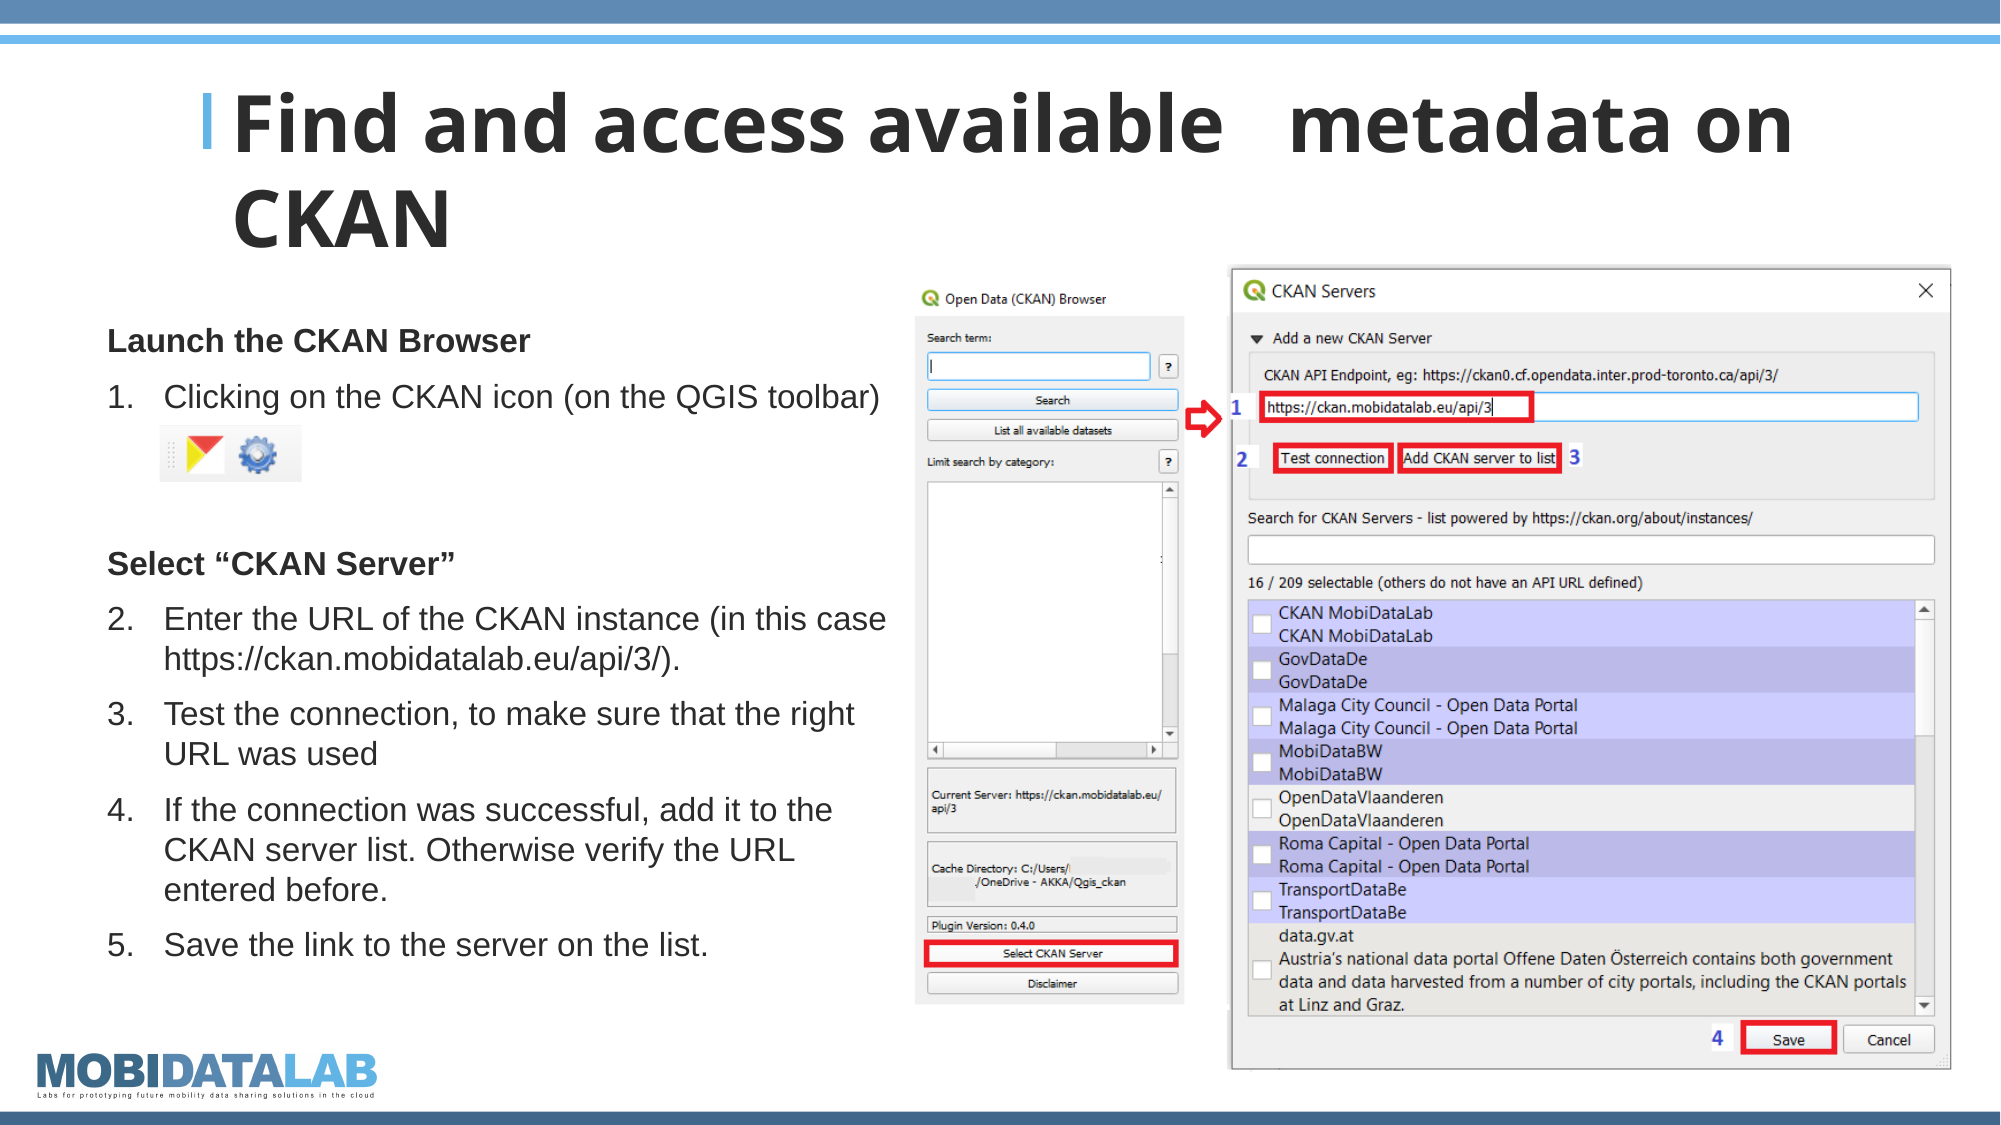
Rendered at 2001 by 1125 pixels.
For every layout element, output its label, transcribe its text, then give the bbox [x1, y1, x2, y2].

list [1219, 264, 1964, 1080]
picture [914, 277, 1230, 1010]
list Launch the CKAN Browser Clicking on the CKAN icon (on the QGIS toolbar) Select “CKAN Server” Enter the URL of the CKAN instance (in this case https://ckan.mobidatalab.eu/api/3/). Test the connection, to make sure that the right URL was used If the connection was successful, add it to the CKAN server list. Otherwise verify the URL entered before. Save the link to the server on the list. [92, 312, 905, 1010]
title Find and access available metadata on CKAN [188, 59, 1863, 278]
picture [159, 425, 302, 482]
